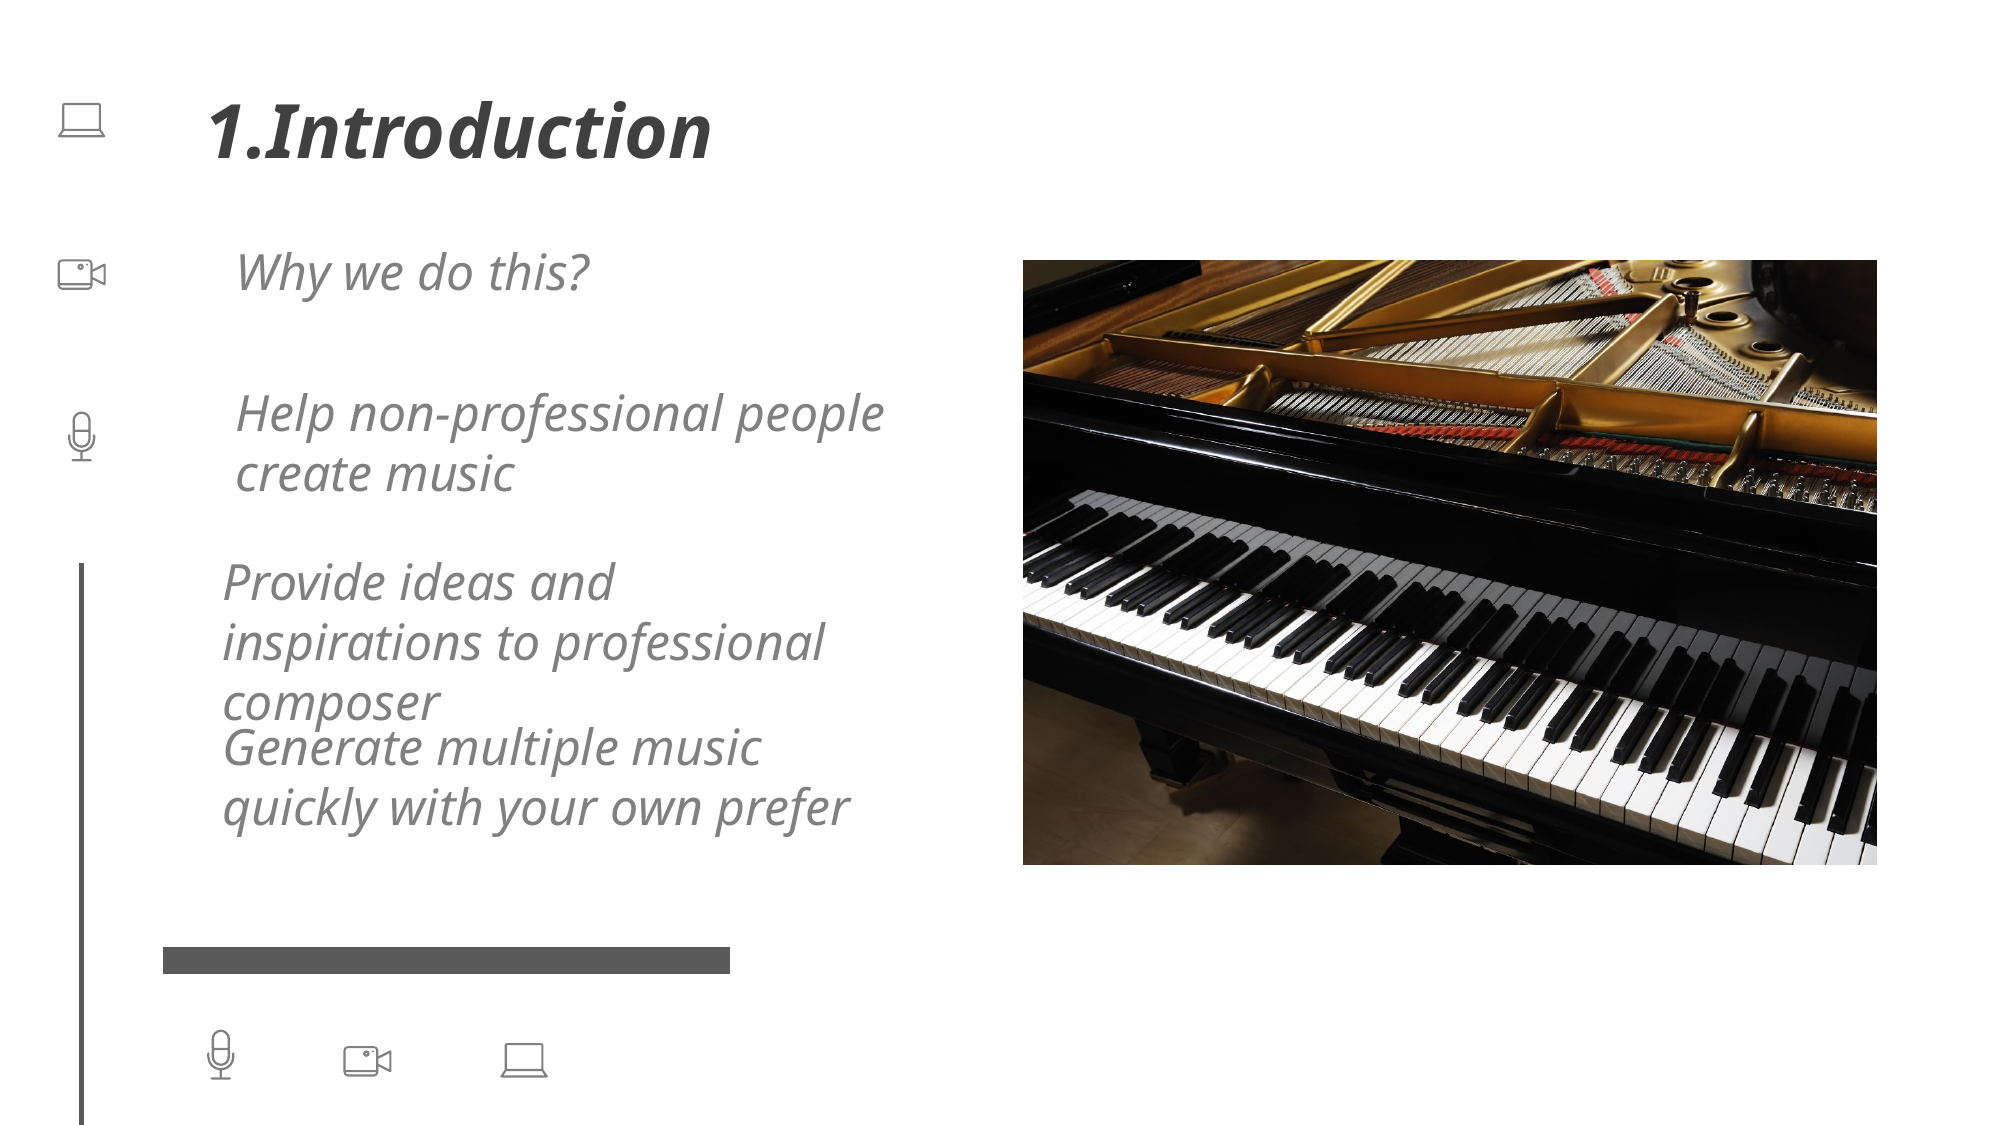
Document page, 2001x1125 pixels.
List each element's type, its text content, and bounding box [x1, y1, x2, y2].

text_box Generate multiple music quickly with your own prefer [207, 708, 899, 843]
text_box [207, 1029, 548, 1080]
text_box Help non-professional people create music [220, 374, 912, 510]
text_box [202, 76, 912, 309]
picture [1023, 260, 1877, 865]
text_box Provide ideas and inspirations to professional composer [207, 542, 899, 708]
text_box [163, 947, 730, 974]
